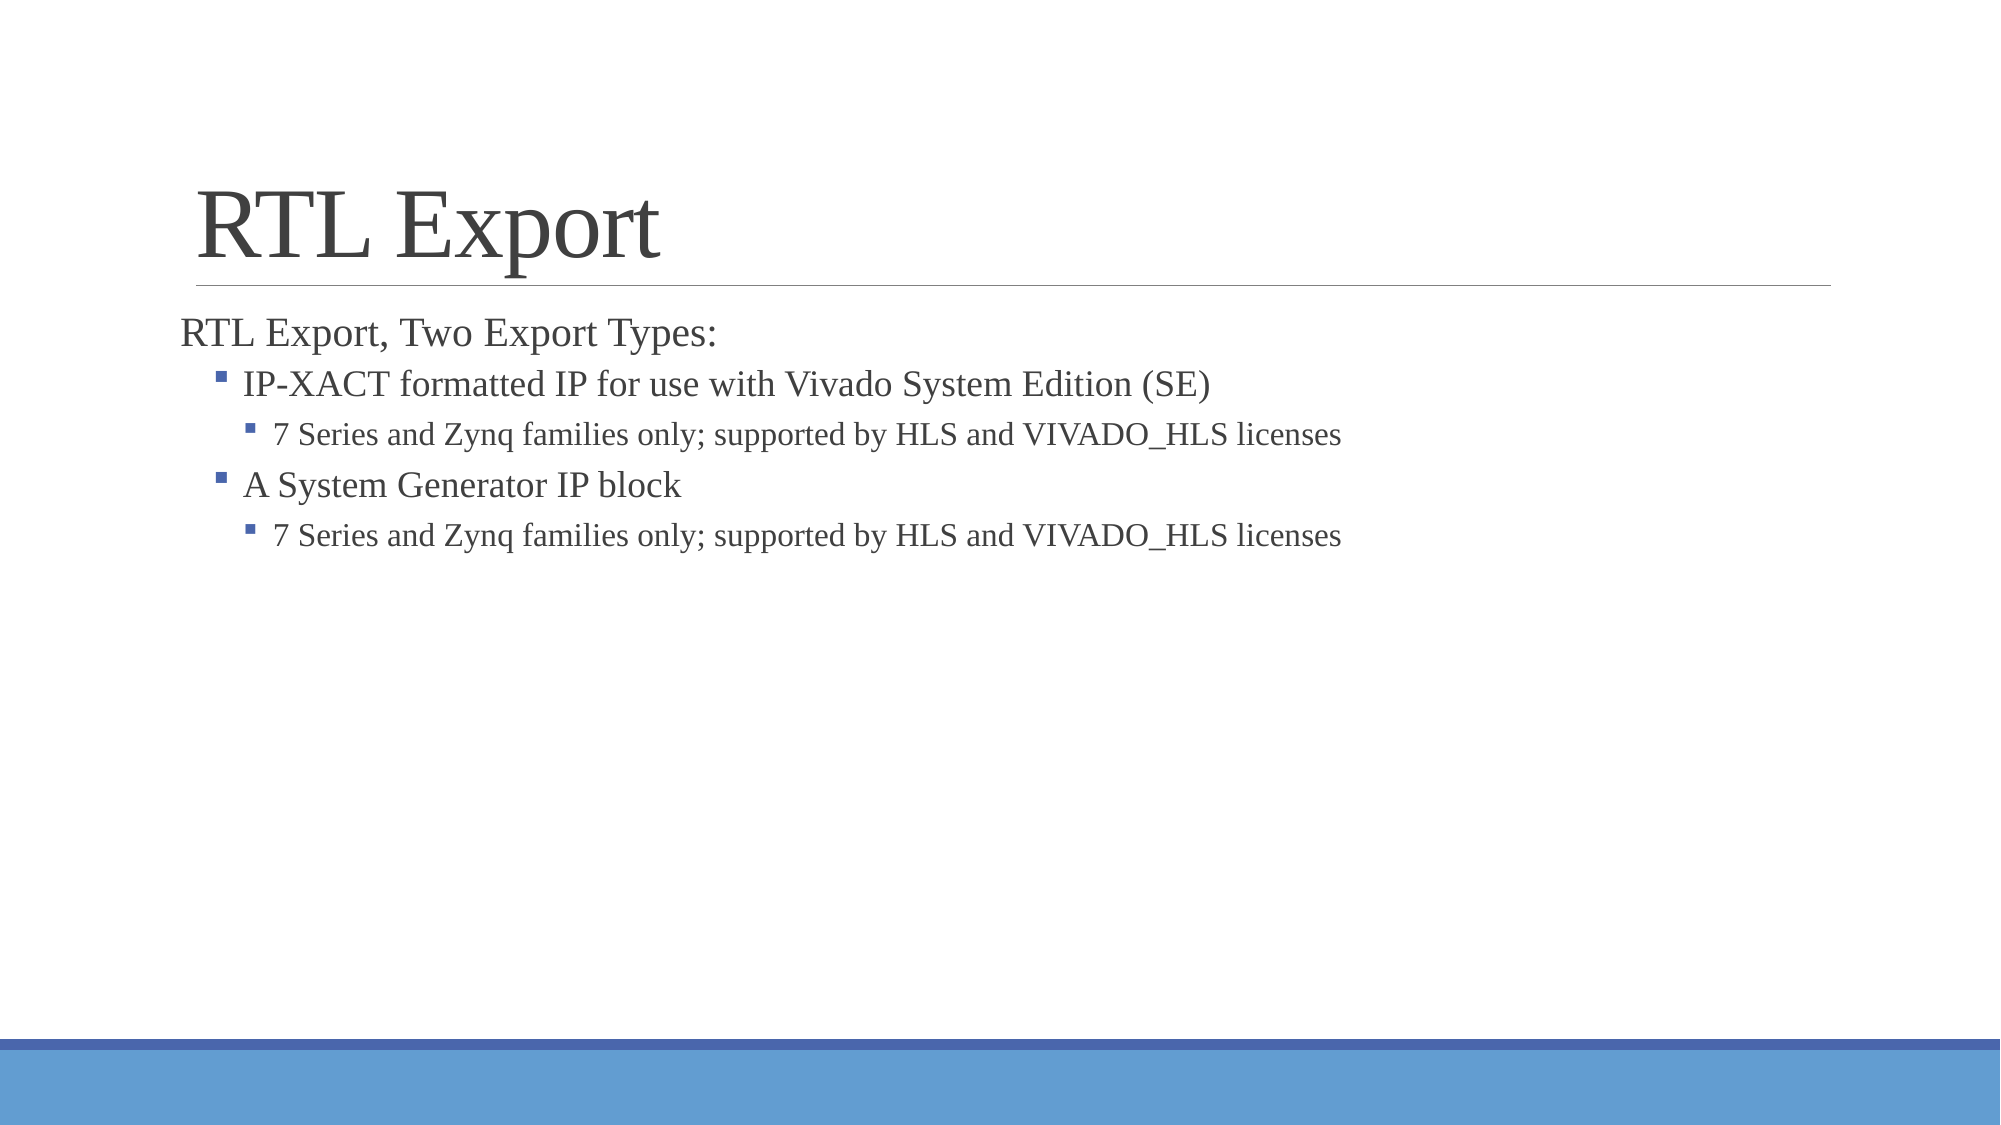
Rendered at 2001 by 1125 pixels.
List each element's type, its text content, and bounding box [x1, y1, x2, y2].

list RTL Export, Two Export Types: IP-XACT formatted IP for use with Vivado System Edition (SE) 7 Series and Zynq families only; supported by HLS and VIVADO_HLS licenses A System Generator IP block 7 Series and Zynq families only; supported by HLS and VIVADO_HLS licenses [180, 302, 1830, 966]
title RTL Export [180, 47, 1830, 285]
